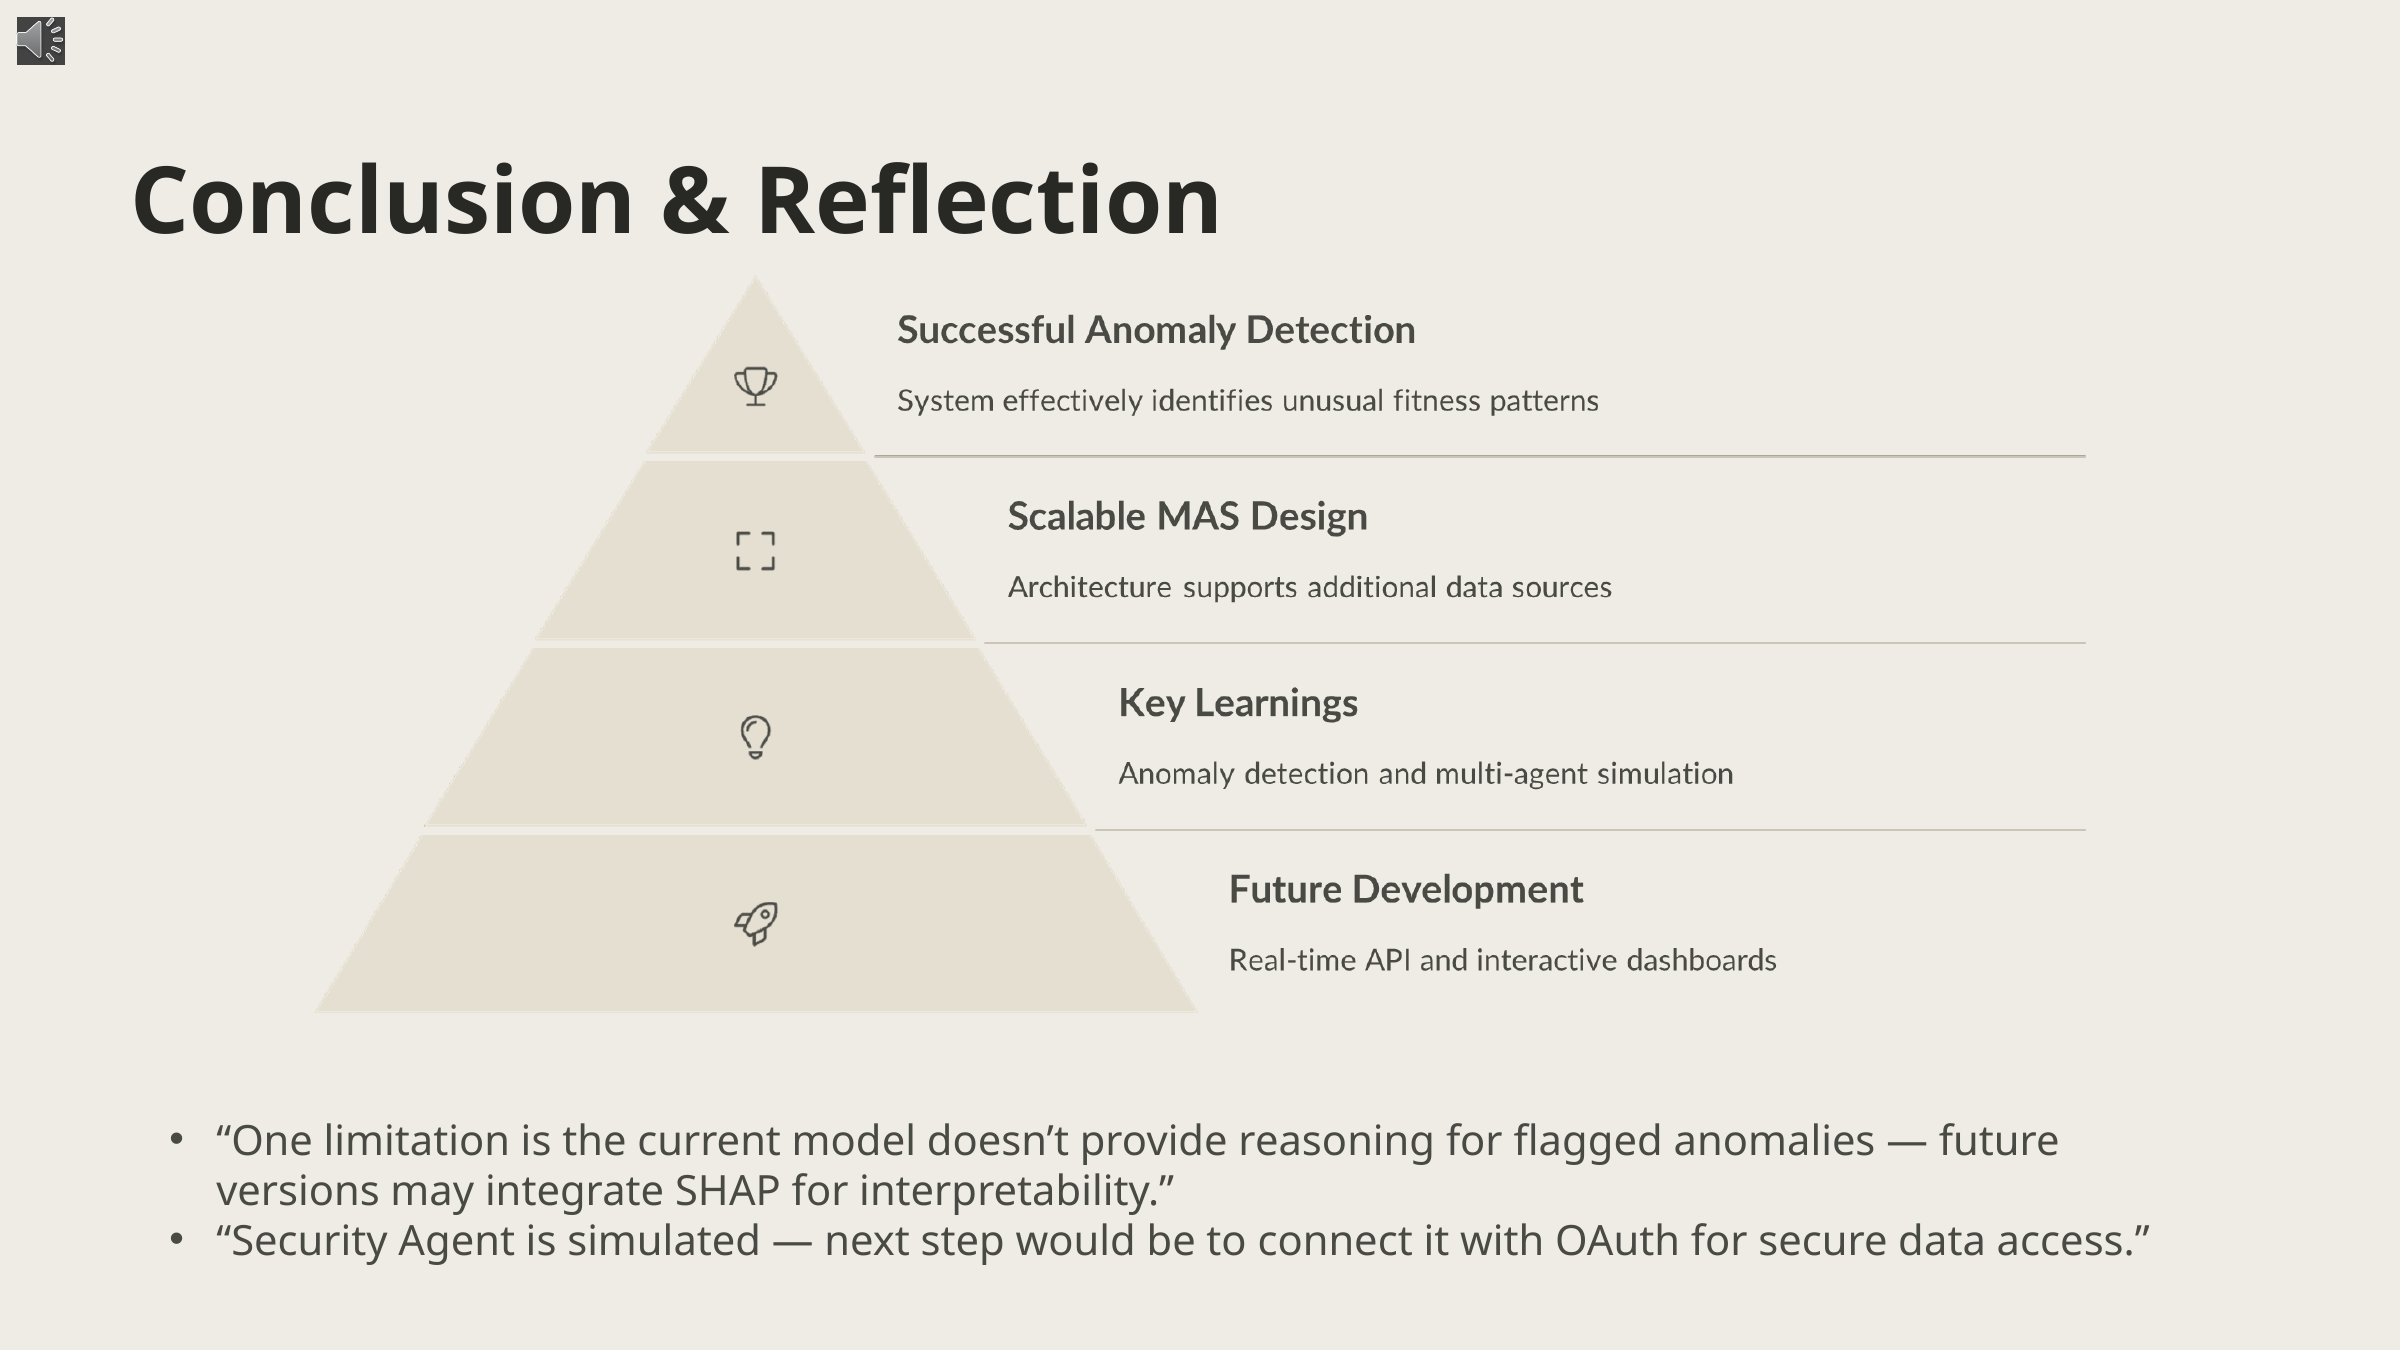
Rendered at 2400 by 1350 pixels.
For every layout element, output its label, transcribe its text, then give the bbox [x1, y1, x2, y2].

text_box Conclusion & Reflection [130, 136, 1125, 254]
picture [16, 16, 67, 67]
text_box “One limitation is the current model doesn’t provide reasoning for flagged anomalies — future versions may integrate SHAP for interpretability.” “Security Agent is simulated — next step would be to connect it with OAuth for secure data access.” [154, 1106, 2246, 1271]
picture [314, 275, 2086, 1013]
